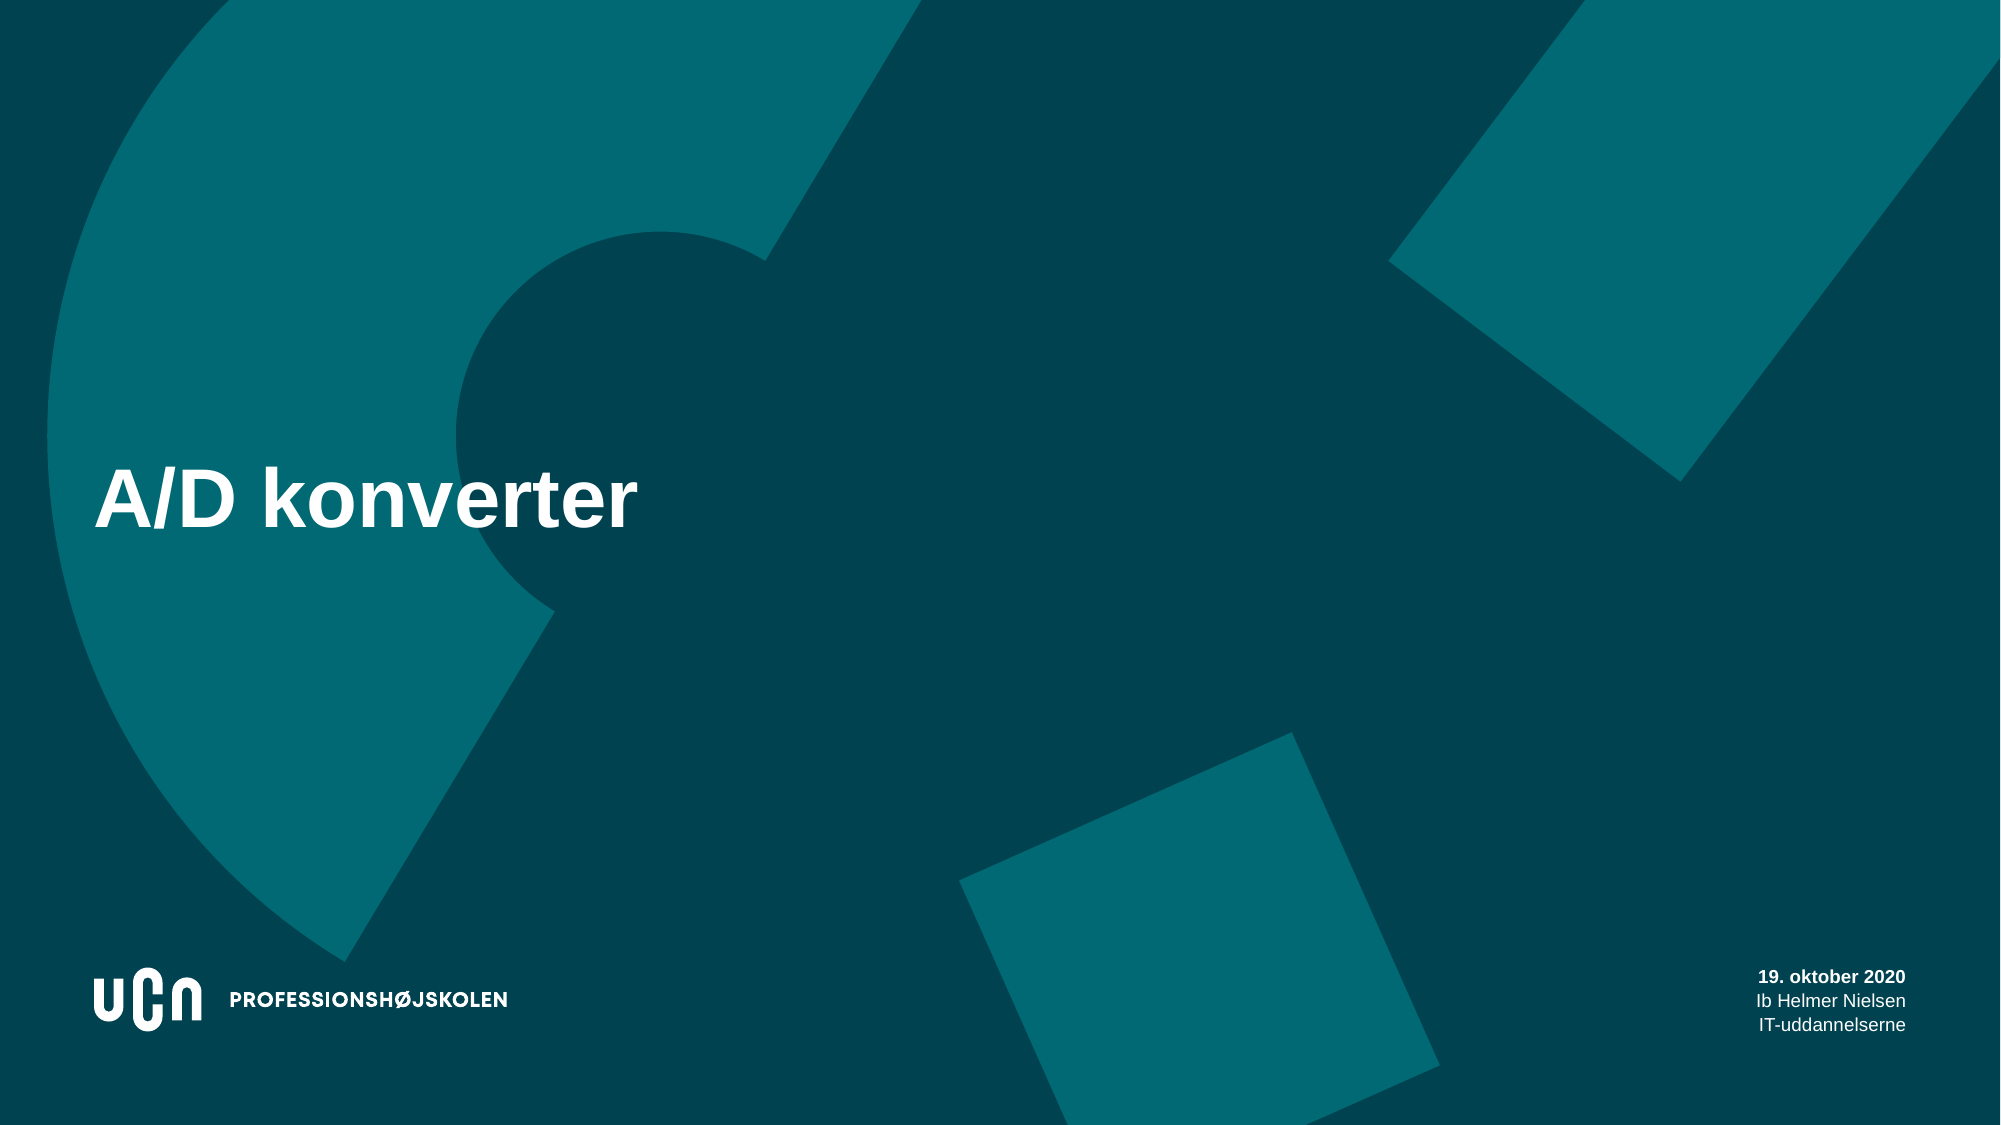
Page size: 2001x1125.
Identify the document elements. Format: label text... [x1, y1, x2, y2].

title A/D konverter [93, 358, 1500, 545]
